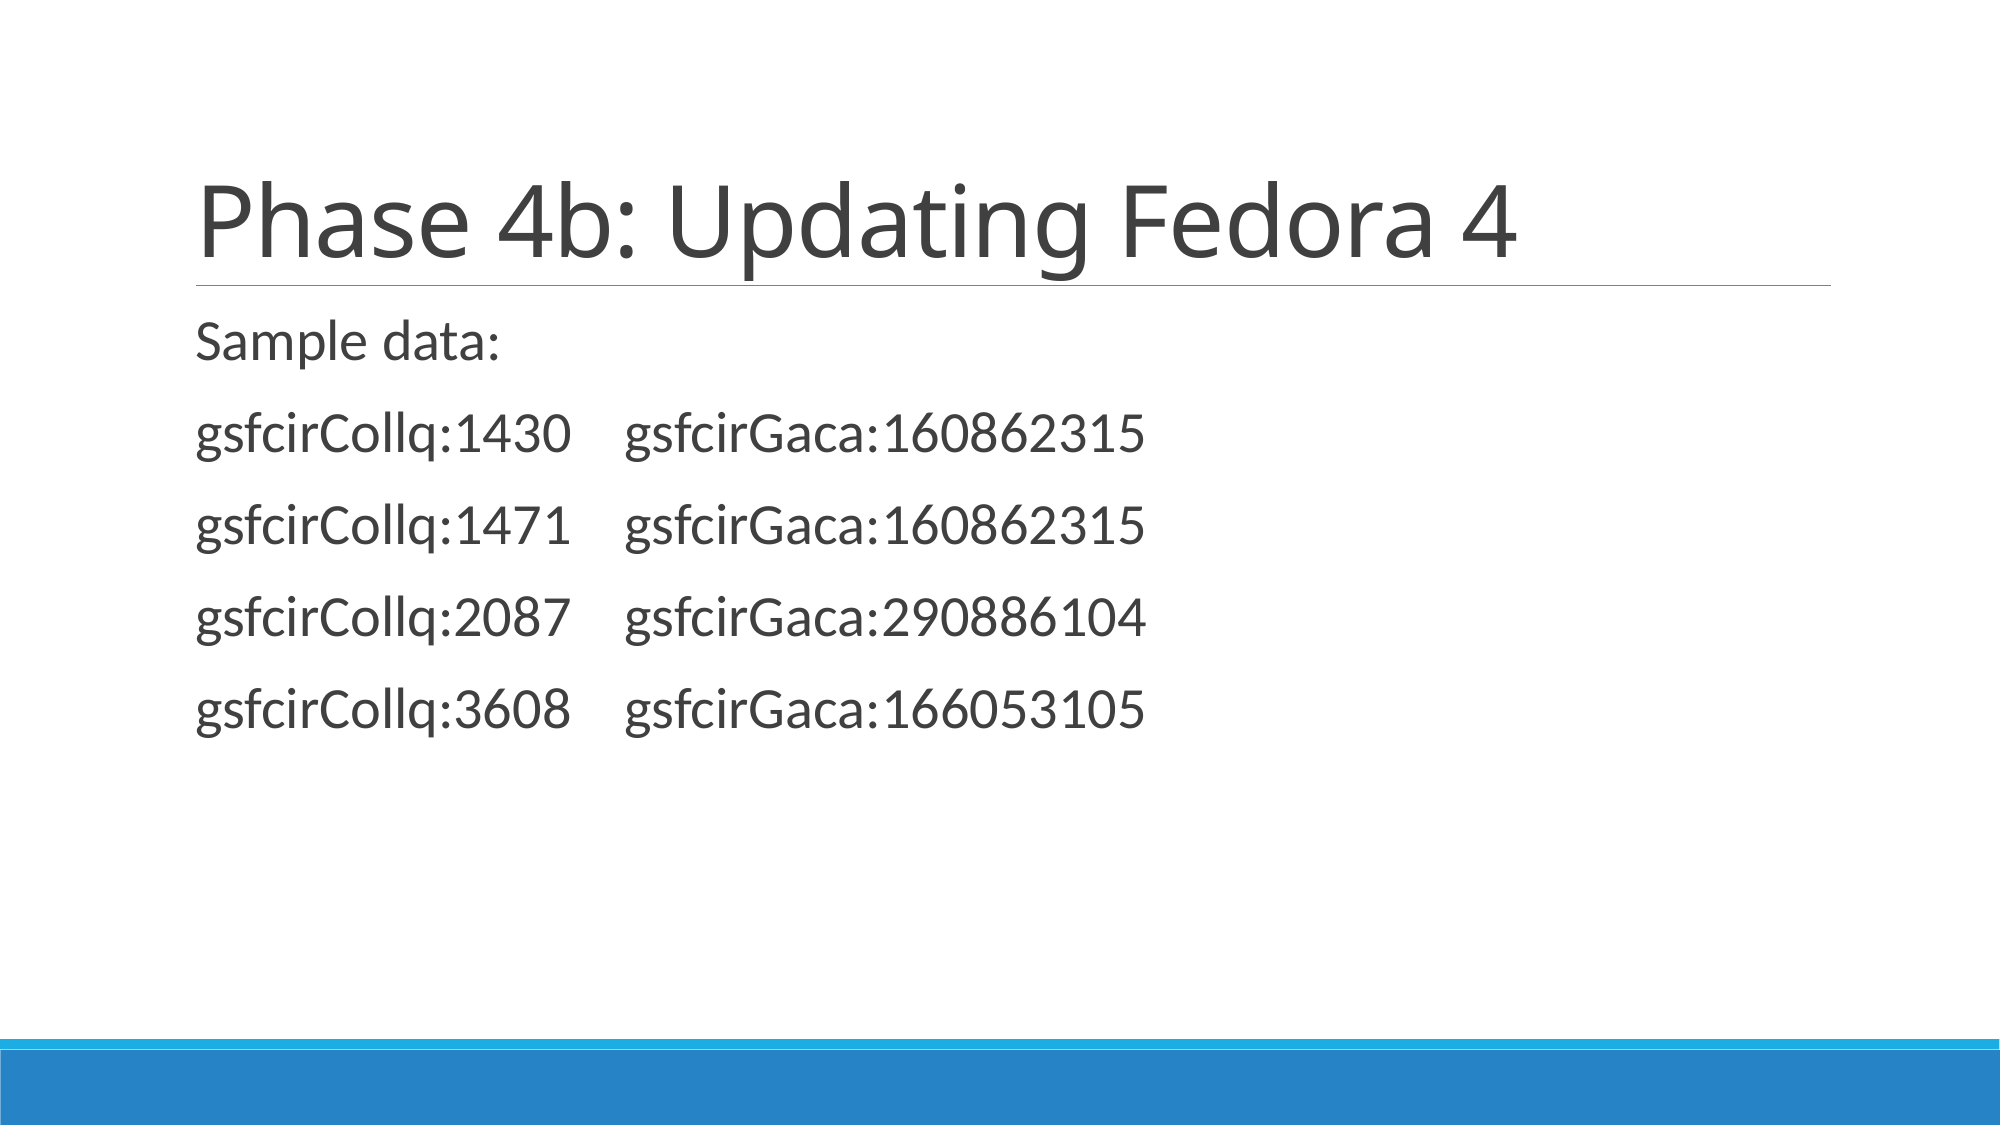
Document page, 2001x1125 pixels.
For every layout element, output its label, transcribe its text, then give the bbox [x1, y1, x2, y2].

list Sample data: gsfcirCollq:1430 gsfcirGaca:160862315 gsfcirCollq:1471 gsfcirGaca:160862315 gsfcirCollq:2087 gsfcirGaca:290886104 gsfcirCollq:3608 gsfcirGaca:166053105 [180, 302, 1830, 963]
title Phase 4b: Updating Fedora 4 [180, 47, 1830, 285]
